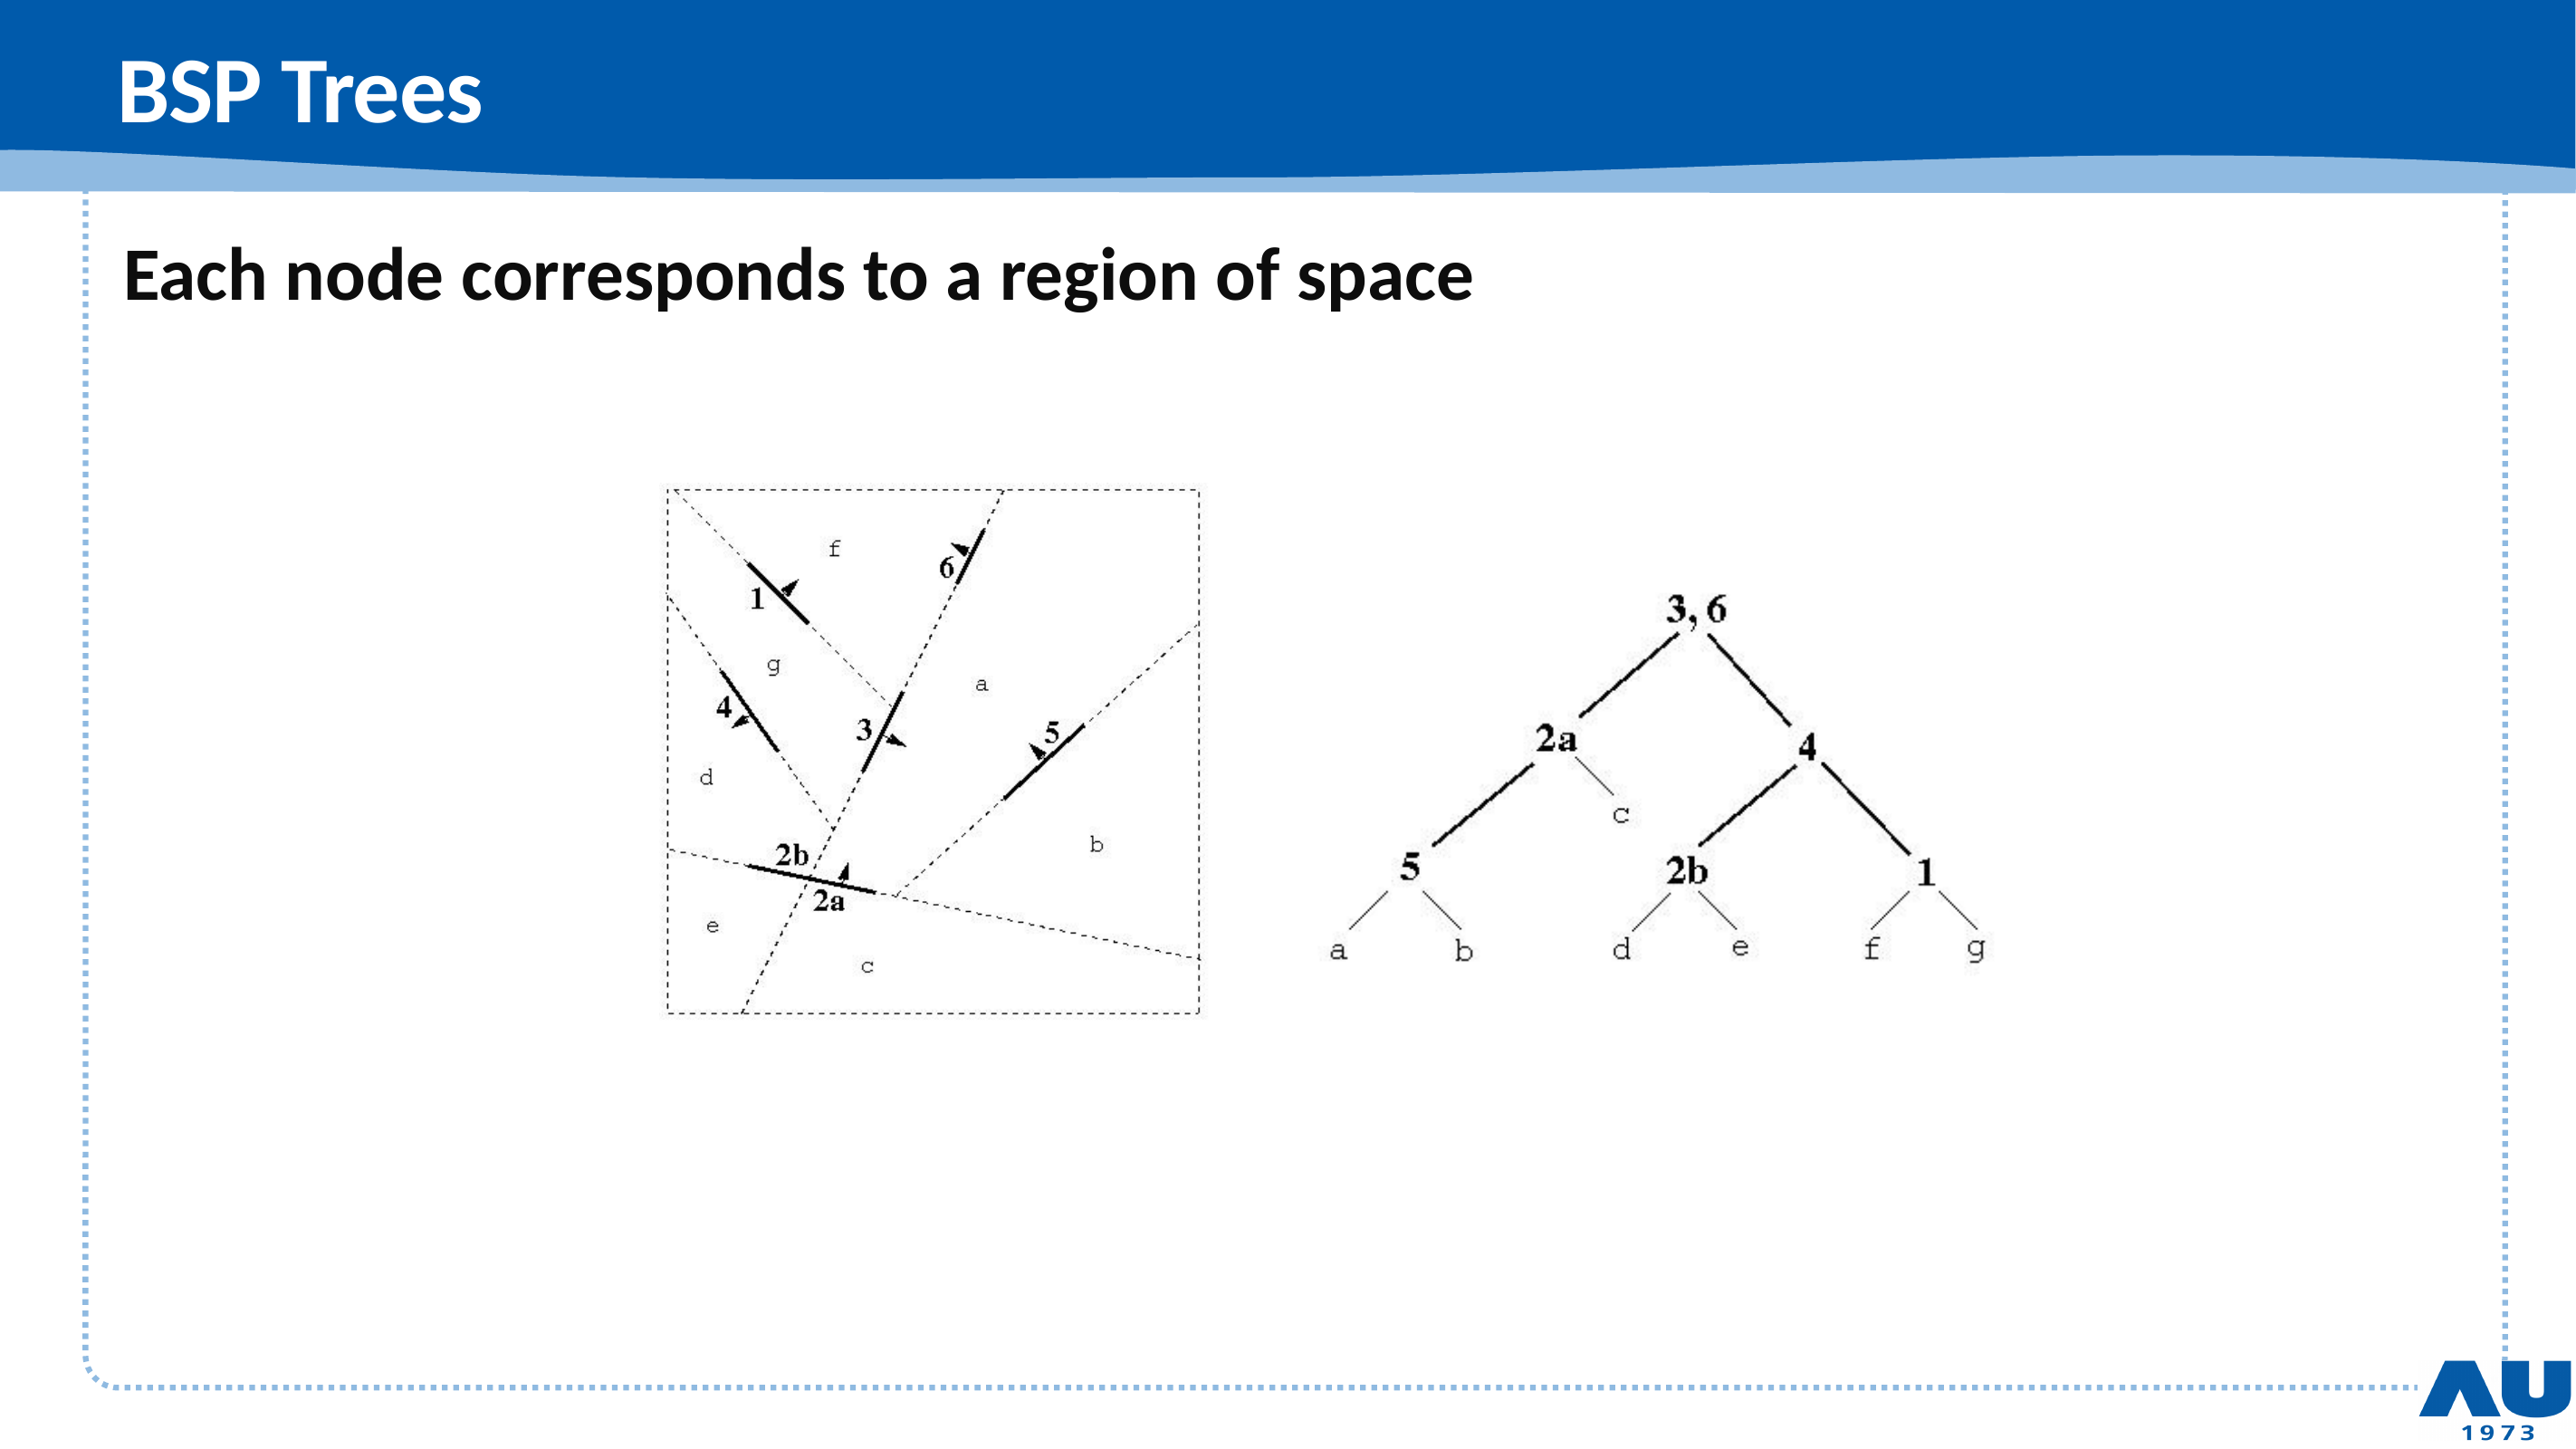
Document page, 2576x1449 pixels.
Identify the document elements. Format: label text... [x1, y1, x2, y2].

picture [2418, 1360, 2571, 1441]
title BSP Trees [103, 18, 2486, 169]
picture [659, 482, 1219, 1029]
picture [1303, 579, 2013, 986]
list Each node corresponds to a region of space [103, 228, 2486, 1388]
